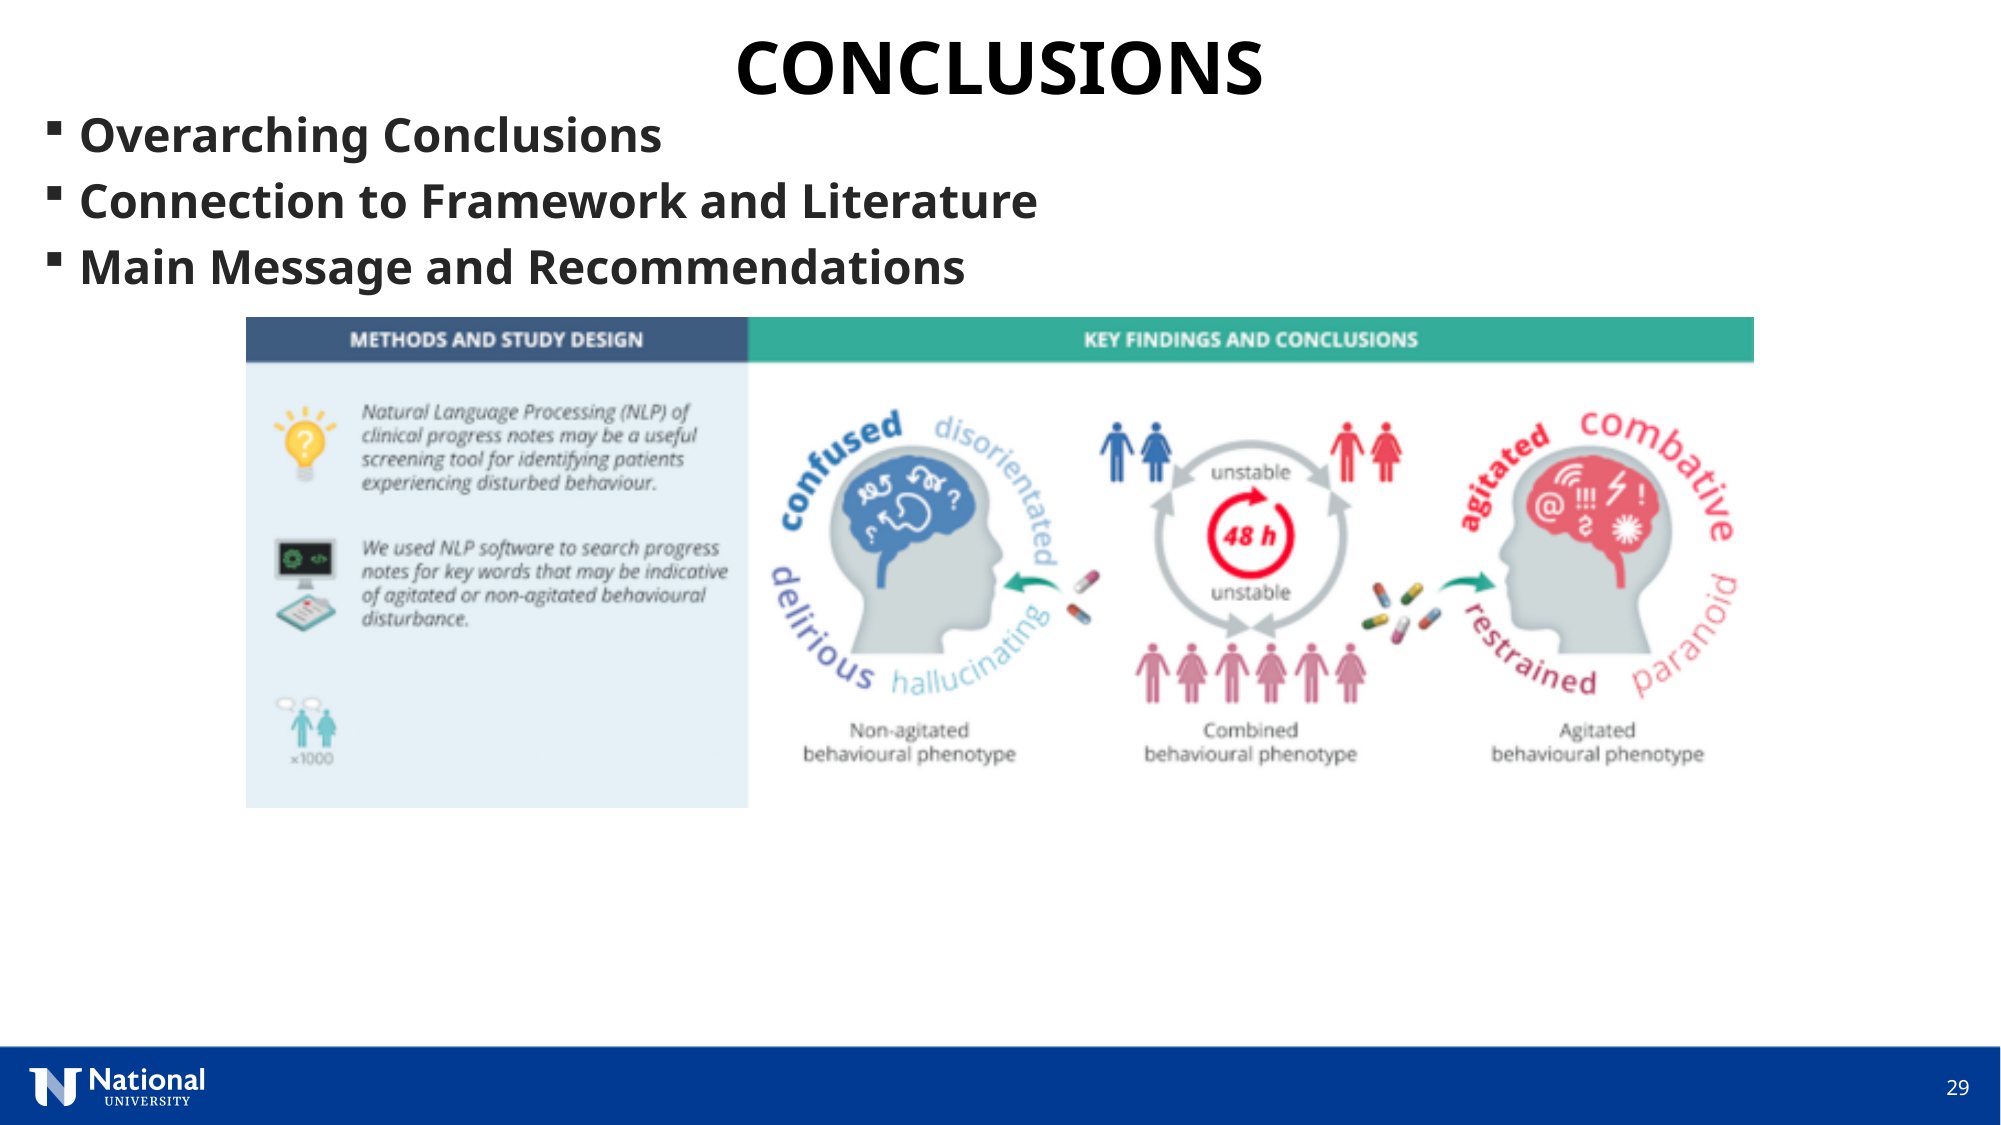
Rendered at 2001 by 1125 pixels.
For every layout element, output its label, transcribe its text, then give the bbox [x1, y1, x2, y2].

text_box CONCLUSIONS [719, 14, 1281, 117]
text_box Overarching Conclusions Connection to Framework and Literature Main Message and Recommendations [28, 98, 1194, 303]
picture [0, 0, 2001, 1125]
